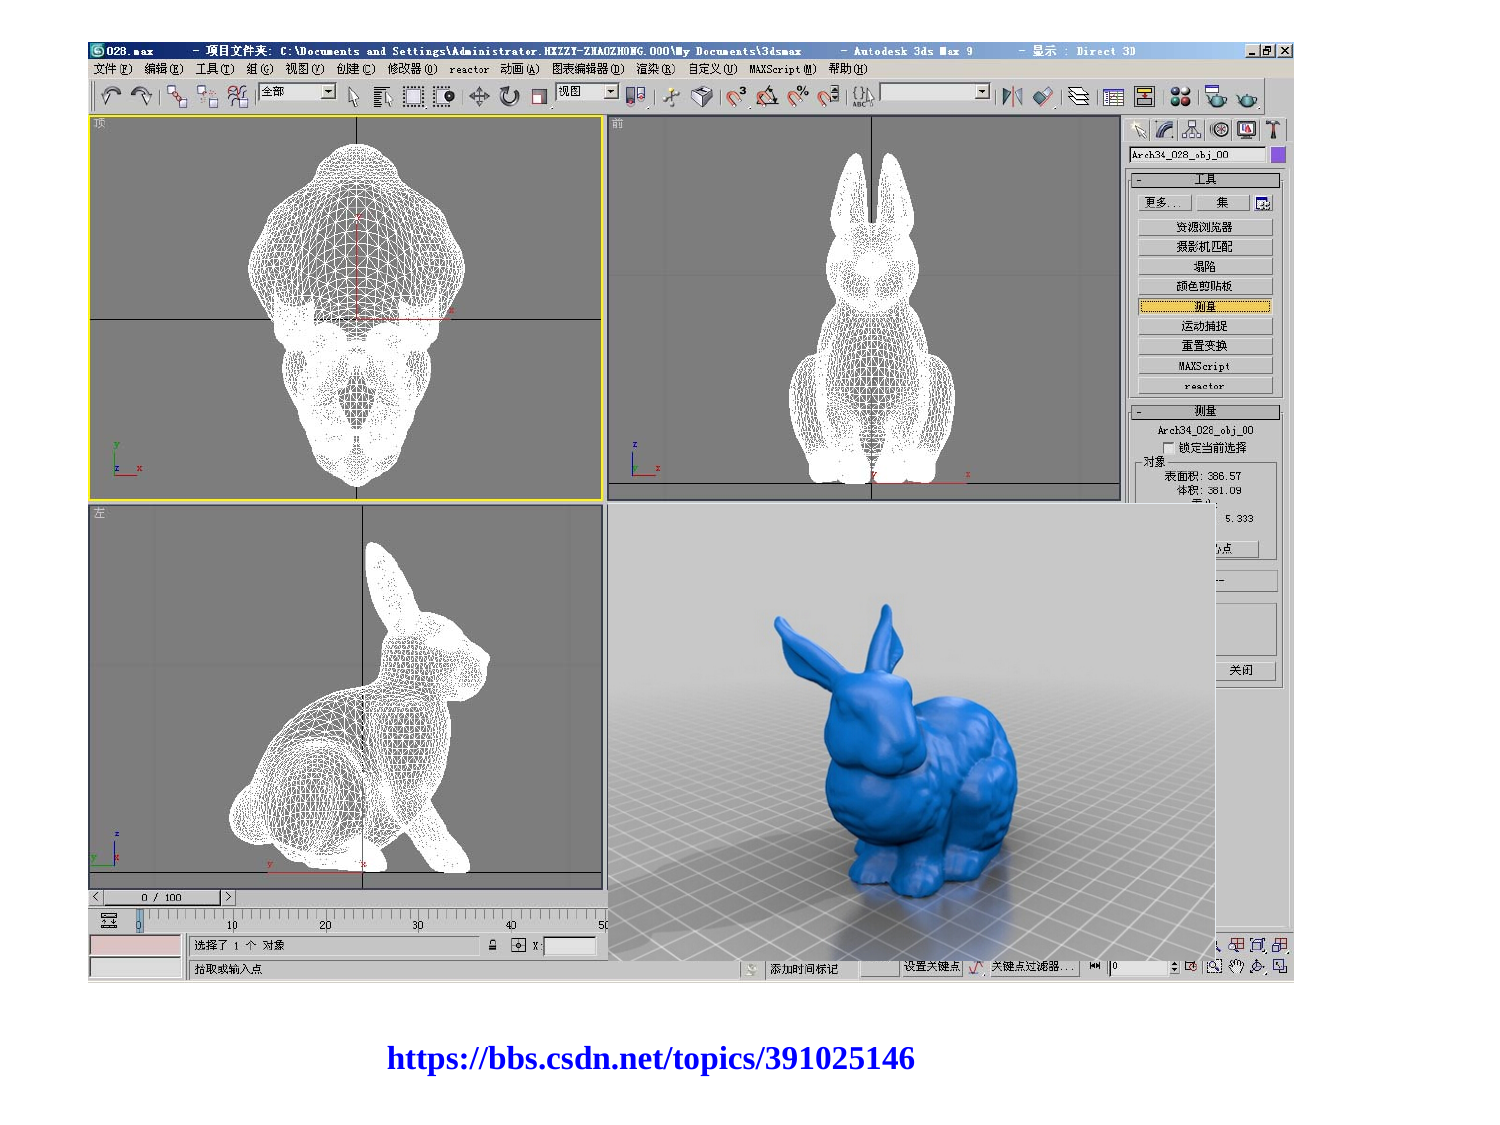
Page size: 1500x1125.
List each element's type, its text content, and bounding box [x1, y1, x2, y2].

picture [88, 42, 1294, 983]
text_box https://bbs.csdn.net/topics/391025146 [372, 1028, 1081, 1084]
